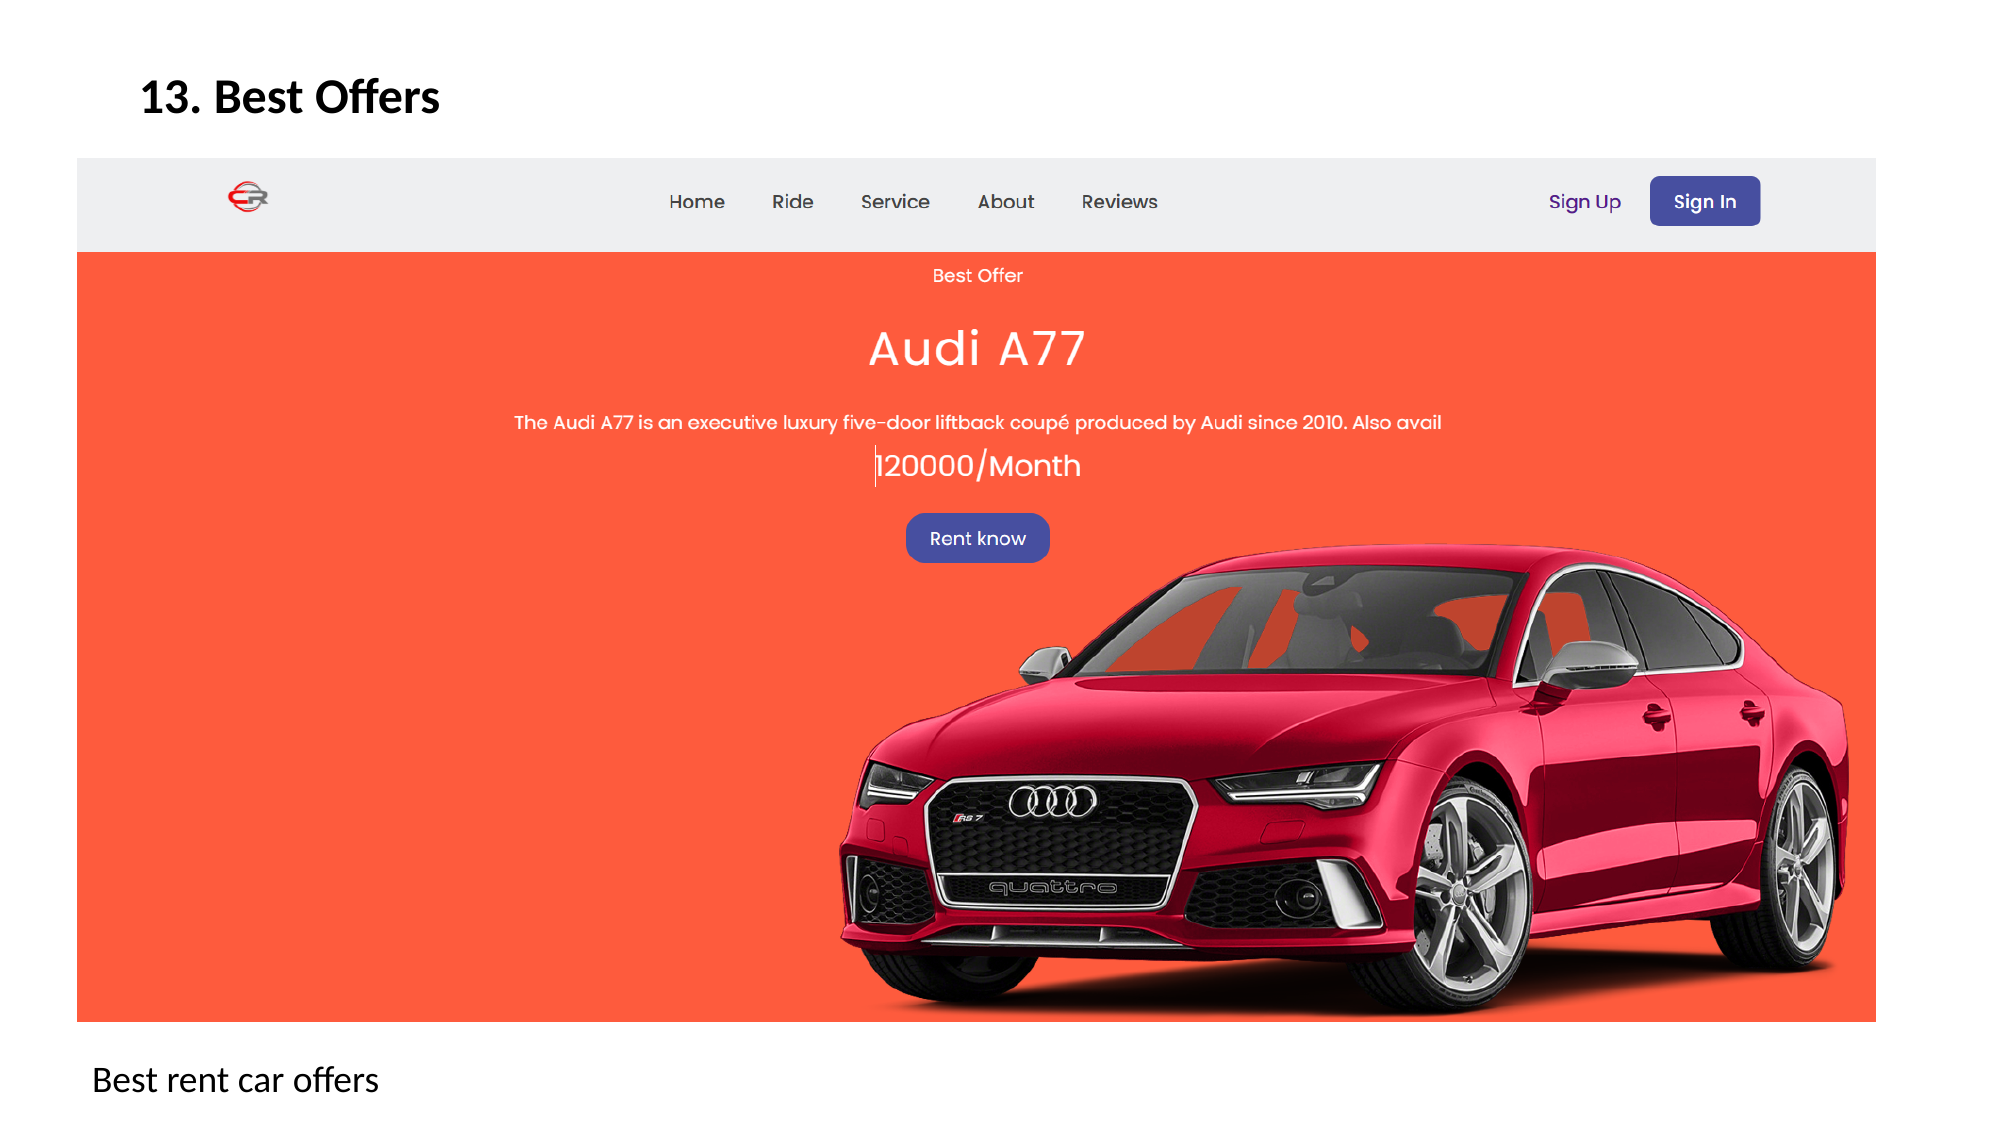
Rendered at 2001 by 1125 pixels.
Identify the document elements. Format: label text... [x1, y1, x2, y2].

text_box Best rent car offers [77, 1047, 1915, 1108]
text_box 13. Best Offers [124, 56, 1124, 131]
picture [77, 158, 1876, 1022]
